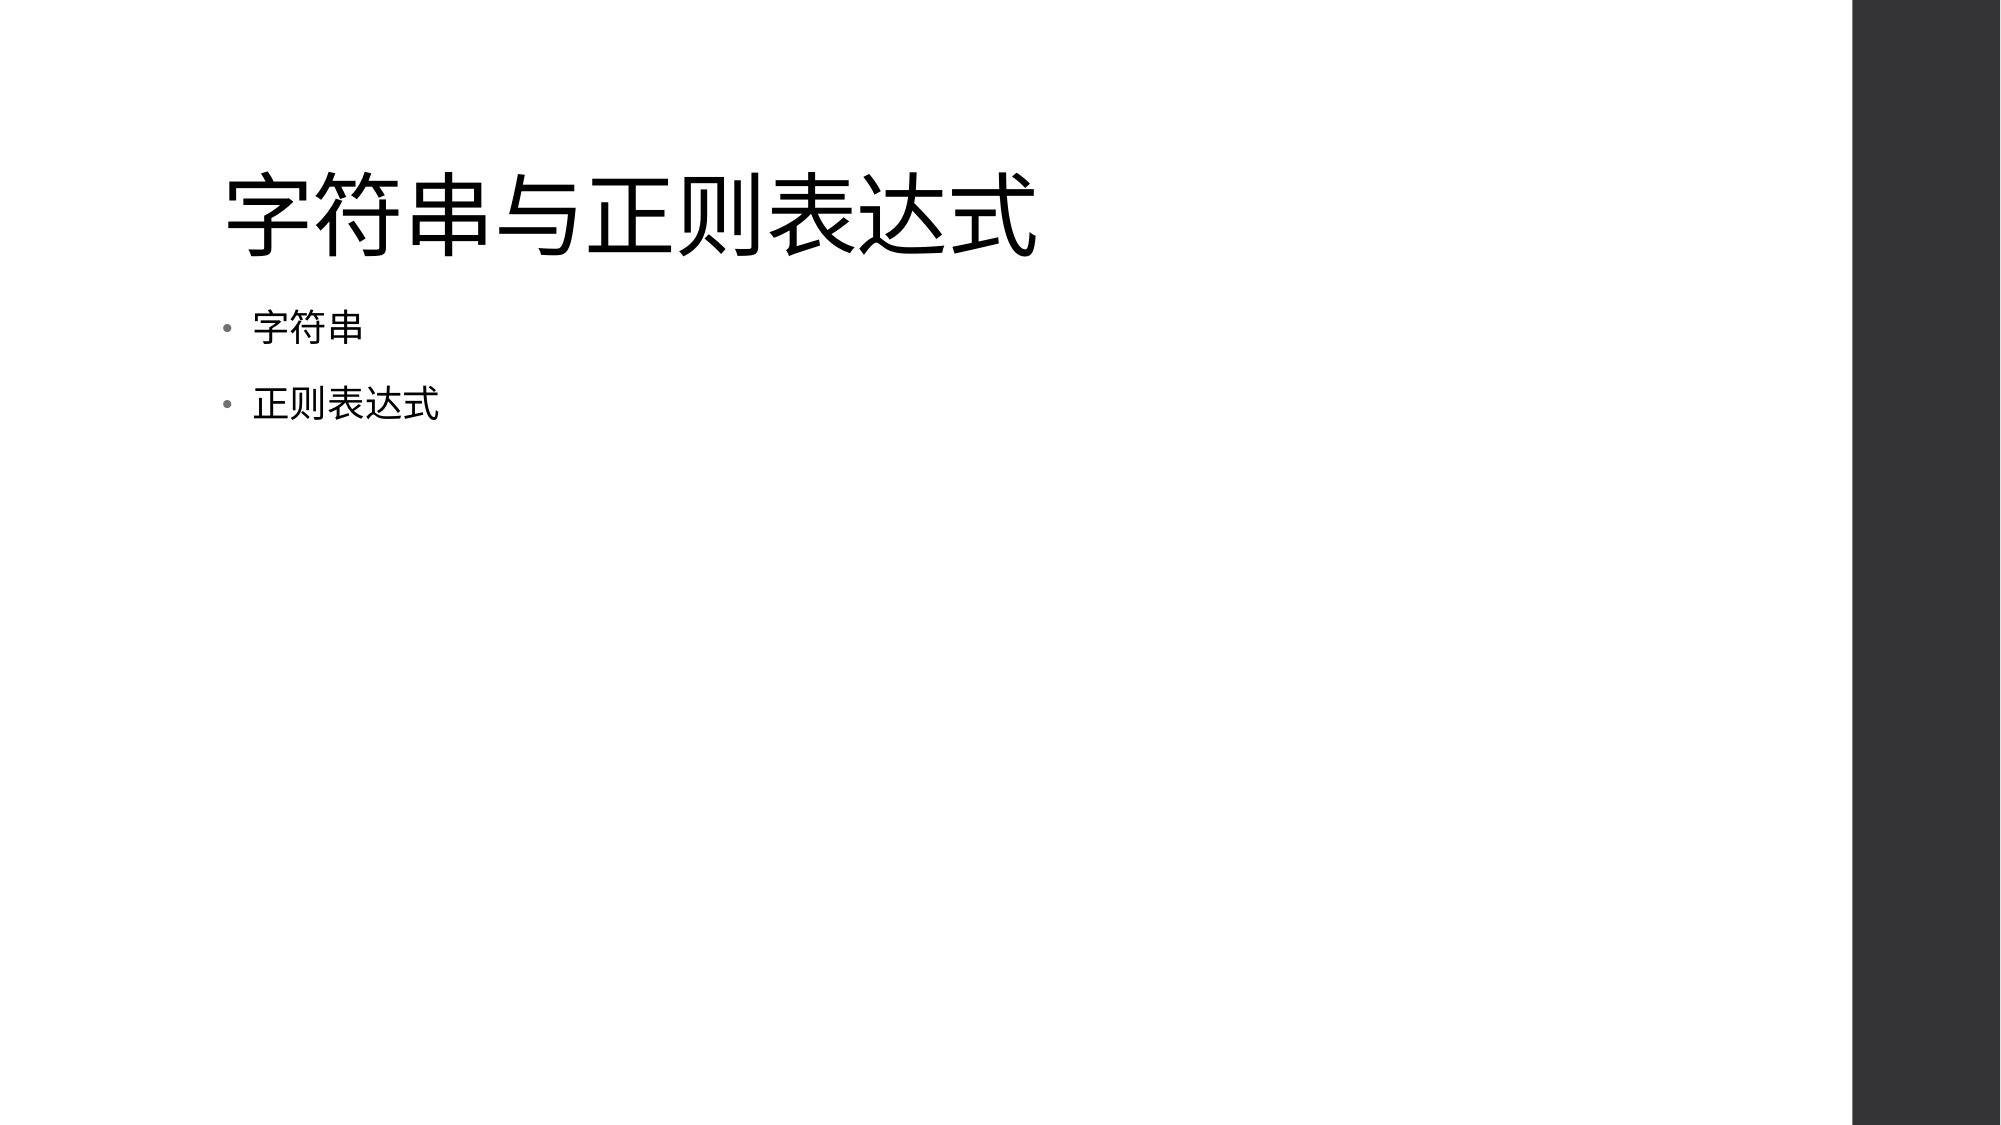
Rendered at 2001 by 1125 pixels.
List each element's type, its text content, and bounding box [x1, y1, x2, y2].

title 字符串与正则表达式 [206, 60, 1797, 278]
list 字符串 正则表达式 [206, 299, 1617, 1014]
